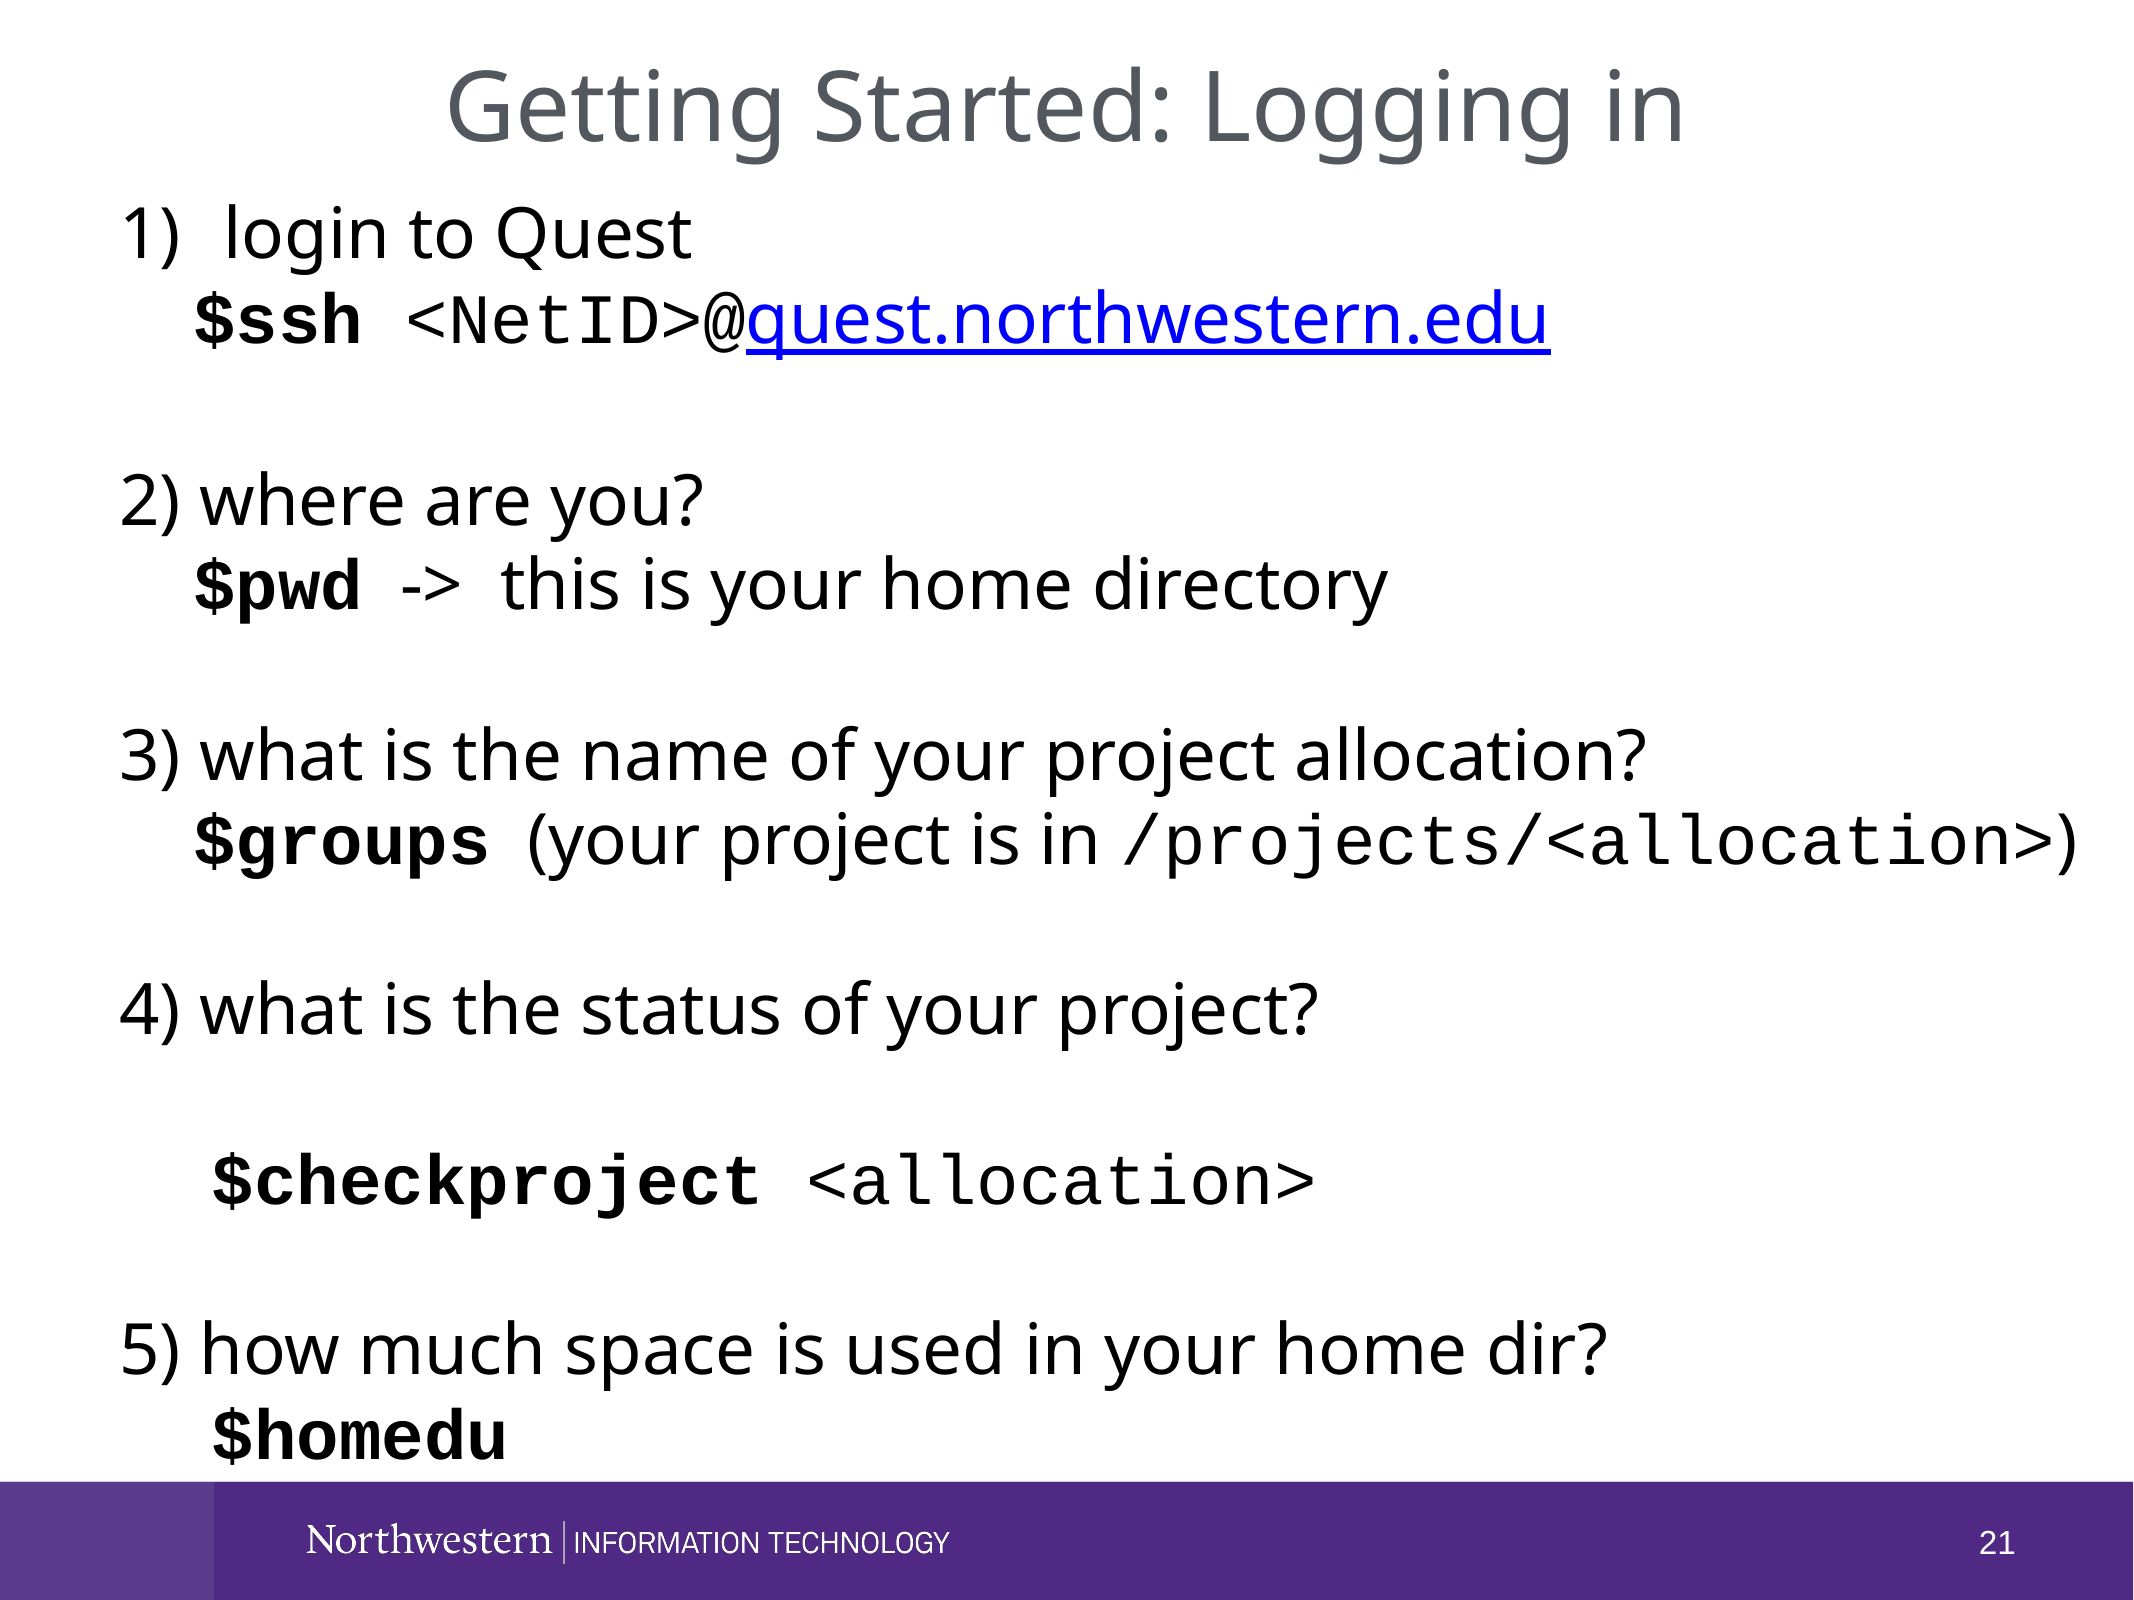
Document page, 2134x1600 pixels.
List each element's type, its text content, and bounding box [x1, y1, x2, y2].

text_box login to Quest $ssh <NetID>@quest.northwestern.edu 2) where are you? $pwd -> this is your home directory 3) what is the name of your project allocation? $groups (your project is in /projects/<allocation>) 4) what is the status of your project? $checkproject <allocation> 5) how much space is used in your home dir? $homedu [111, 179, 2121, 1482]
slide_number 21 [1965, 1513, 2028, 1573]
text_box Getting Started: Logging in [435, 35, 1698, 170]
picture [0, 0, 2134, 1600]
